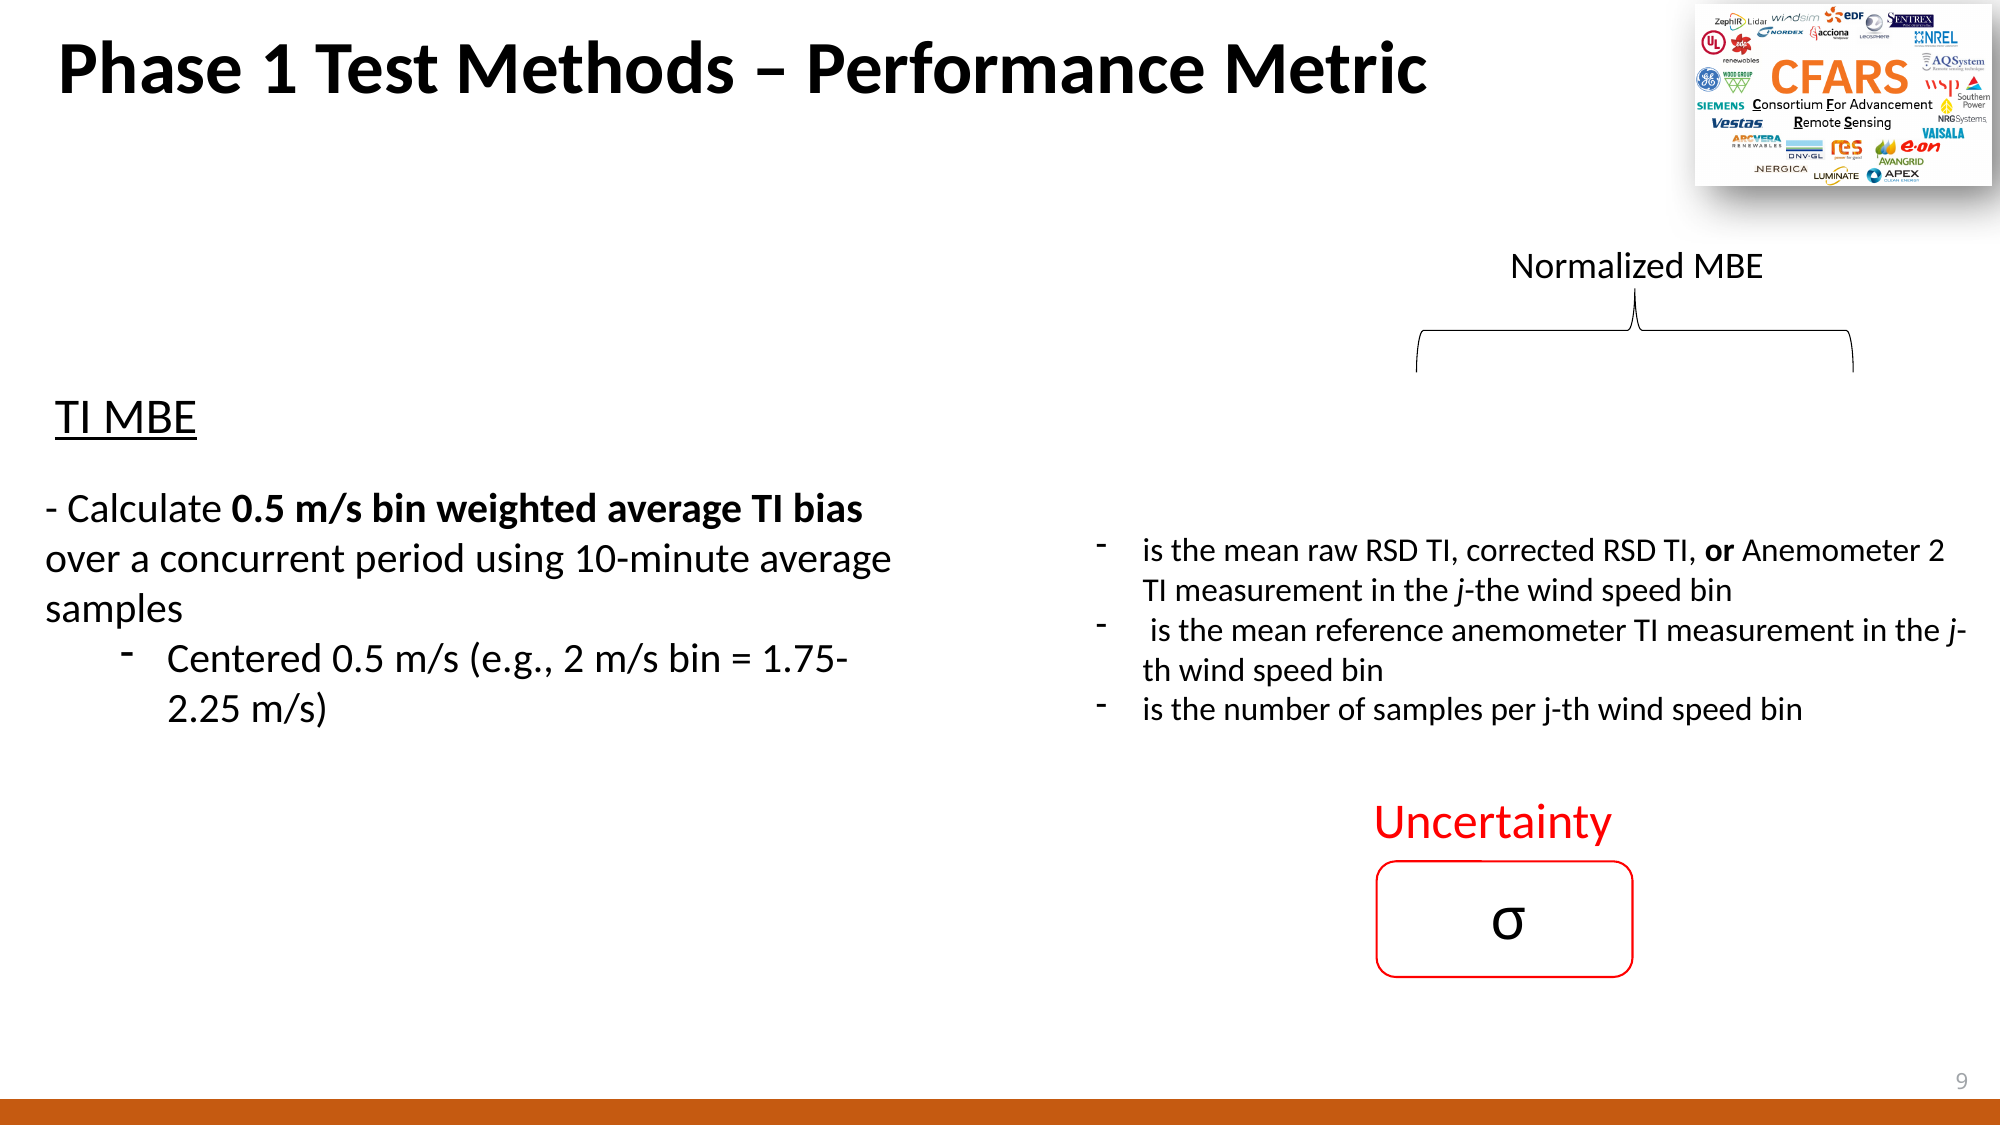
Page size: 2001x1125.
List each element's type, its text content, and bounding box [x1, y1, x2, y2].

title Phase 1 Test Methods – Performance Metric [0, 39, 1679, 99]
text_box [1328, 780, 1658, 977]
slide_number 9 [1899, 1052, 1984, 1097]
text_box - Calculate 0.5 m/s bin weighted average TI bias over a concurrent period using 10-minute average samples Centered 0.5 m/s (e.g., 2 m/s bin = 1.75-2.25 m/s) [30, 473, 753, 739]
list TI MBE [39, 382, 753, 473]
text_box [0, 1097, 2000, 1125]
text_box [753, 233, 1992, 800]
picture [1695, 4, 1992, 186]
